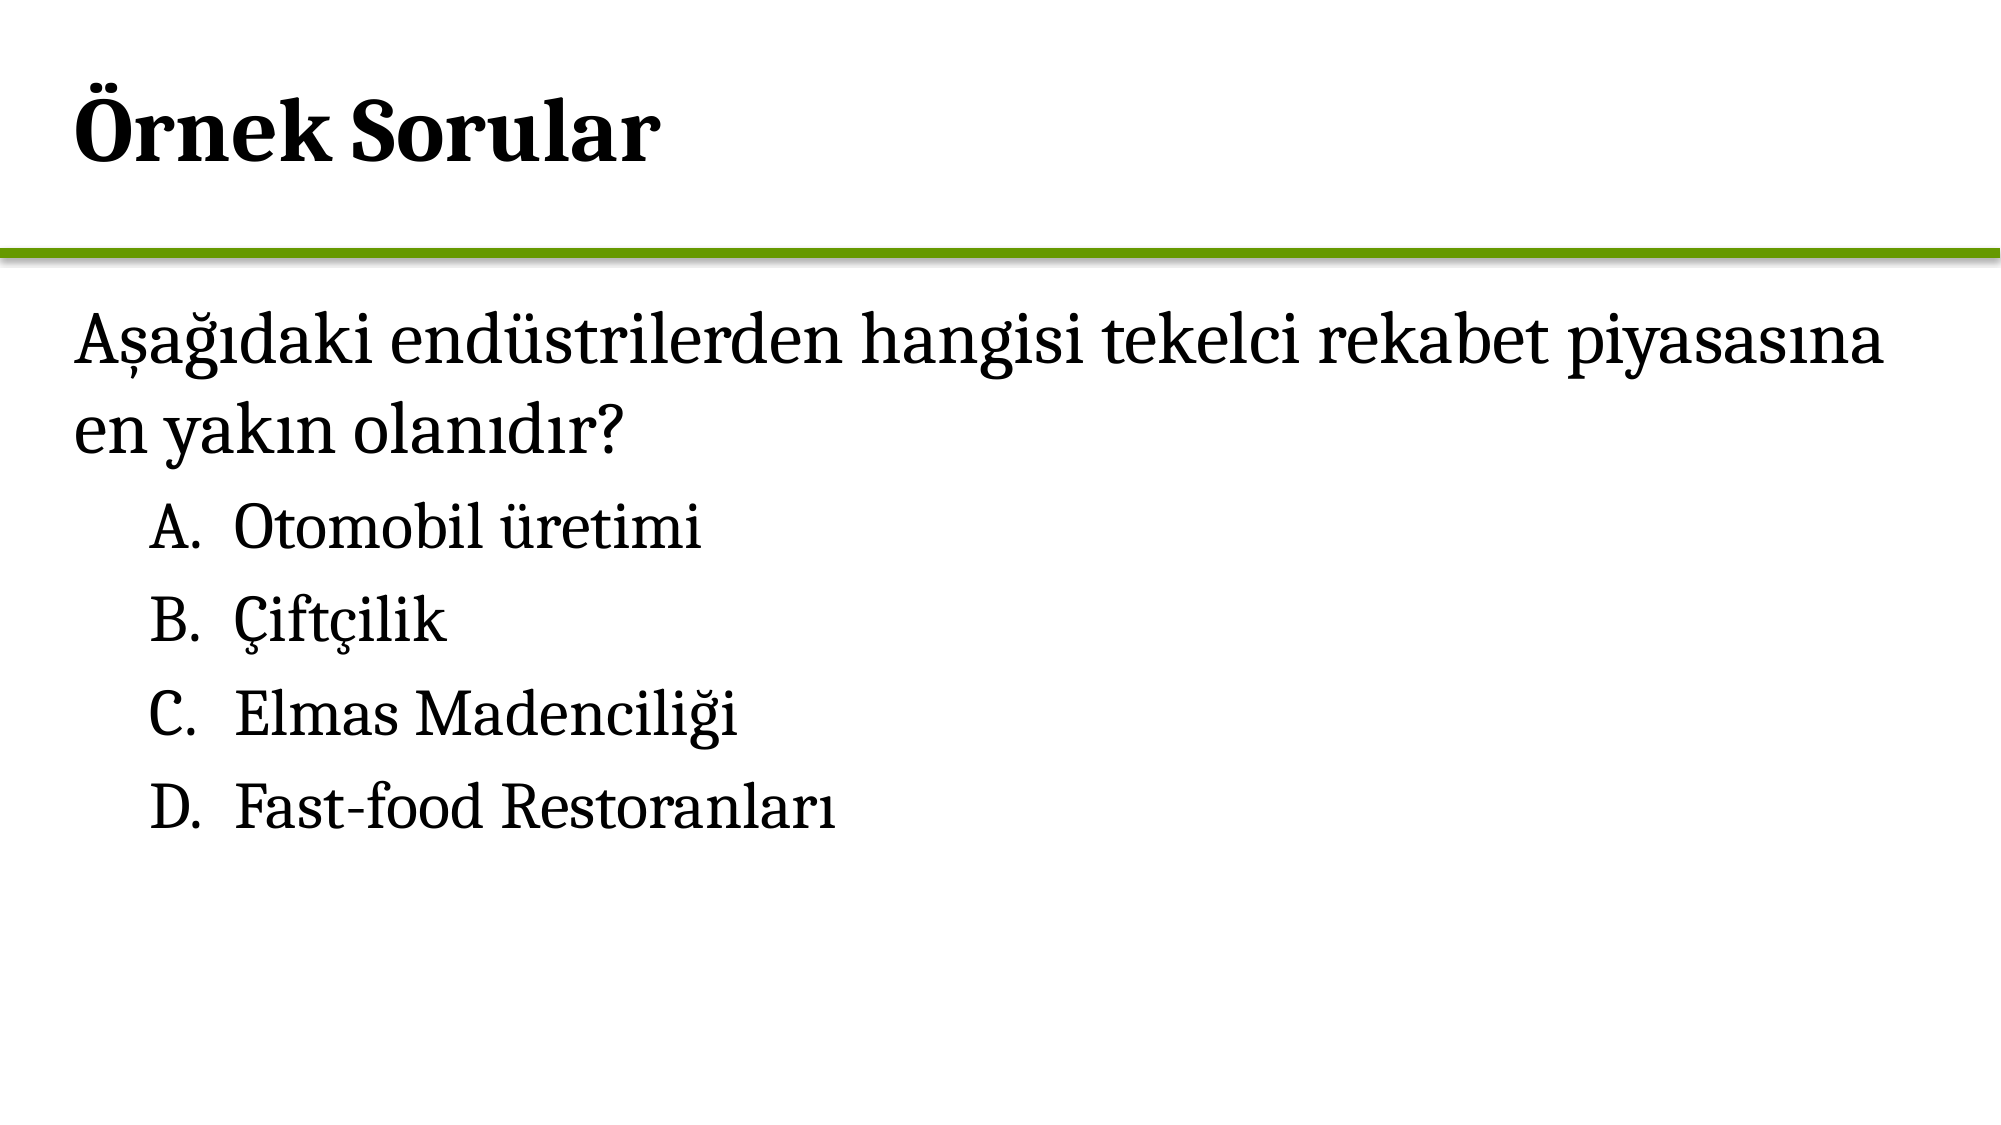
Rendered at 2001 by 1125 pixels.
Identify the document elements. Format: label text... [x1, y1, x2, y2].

list Aşağıdaki endüstrilerden hangisi tekelci rekabet piyasasına en yakın olanıdır? Otomobil üretimi Çiftçilik Elmas Madenciliği Fast-food Restoranları [59, 280, 1962, 1085]
title Örnek Sorular [59, 0, 1860, 251]
